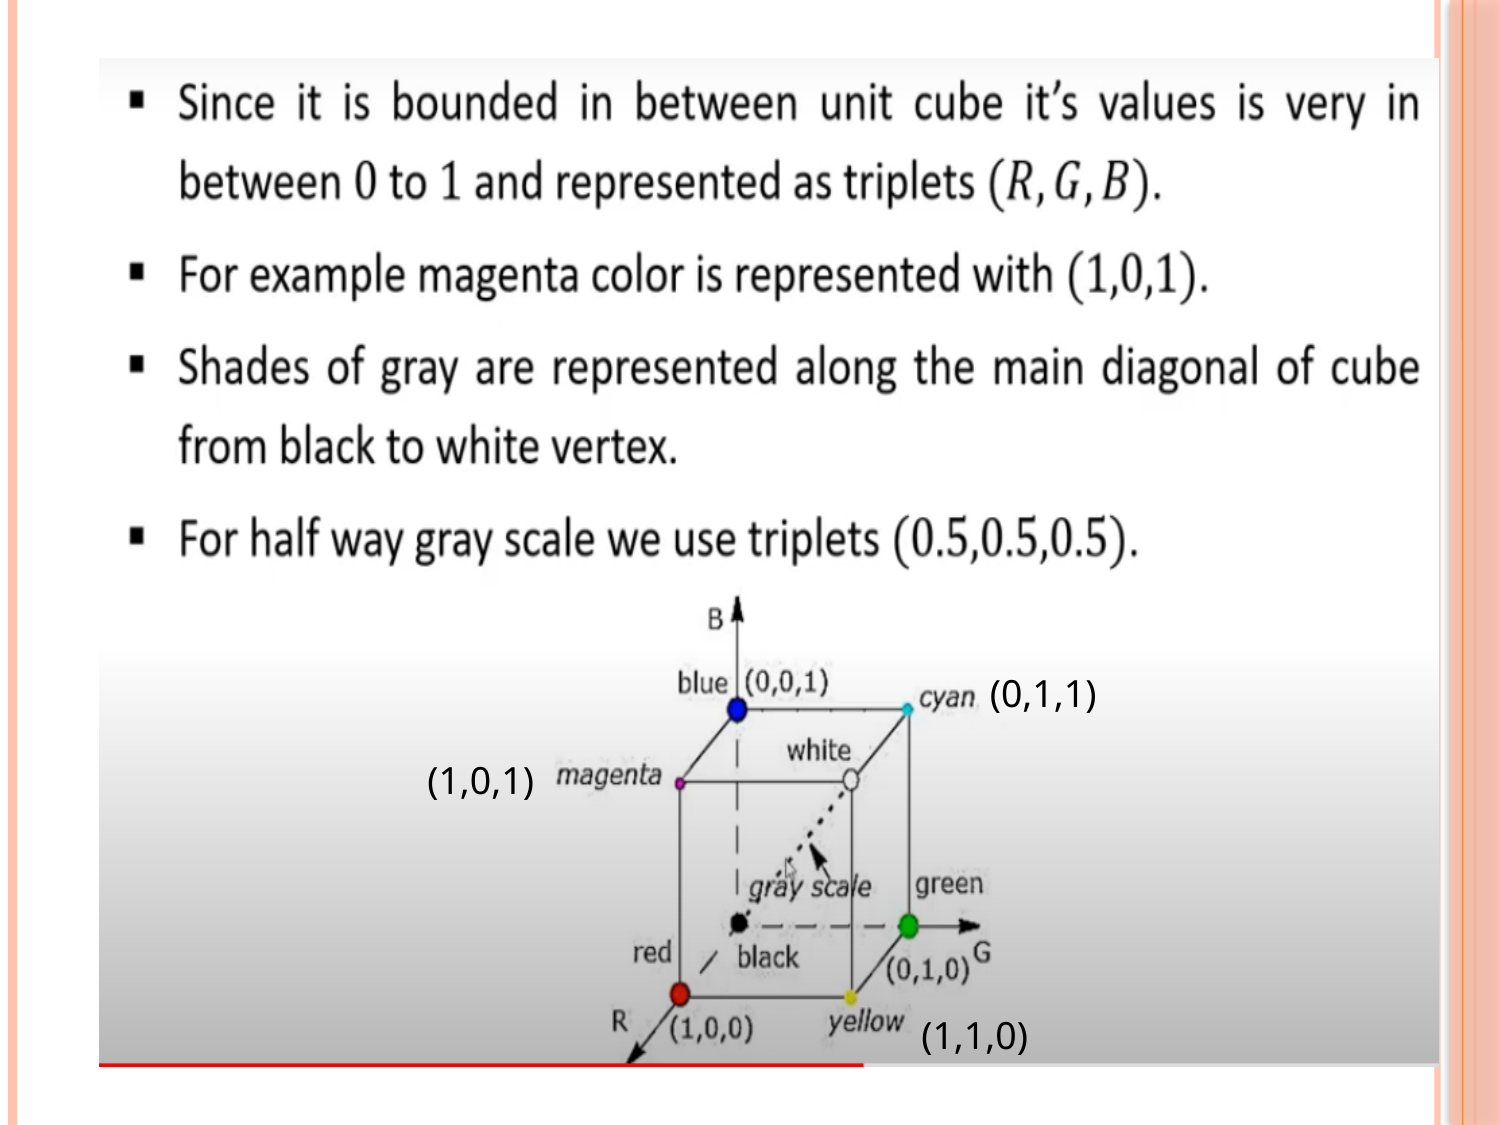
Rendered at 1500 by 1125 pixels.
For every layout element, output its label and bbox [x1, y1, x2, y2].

picture [99, 58, 1439, 1067]
